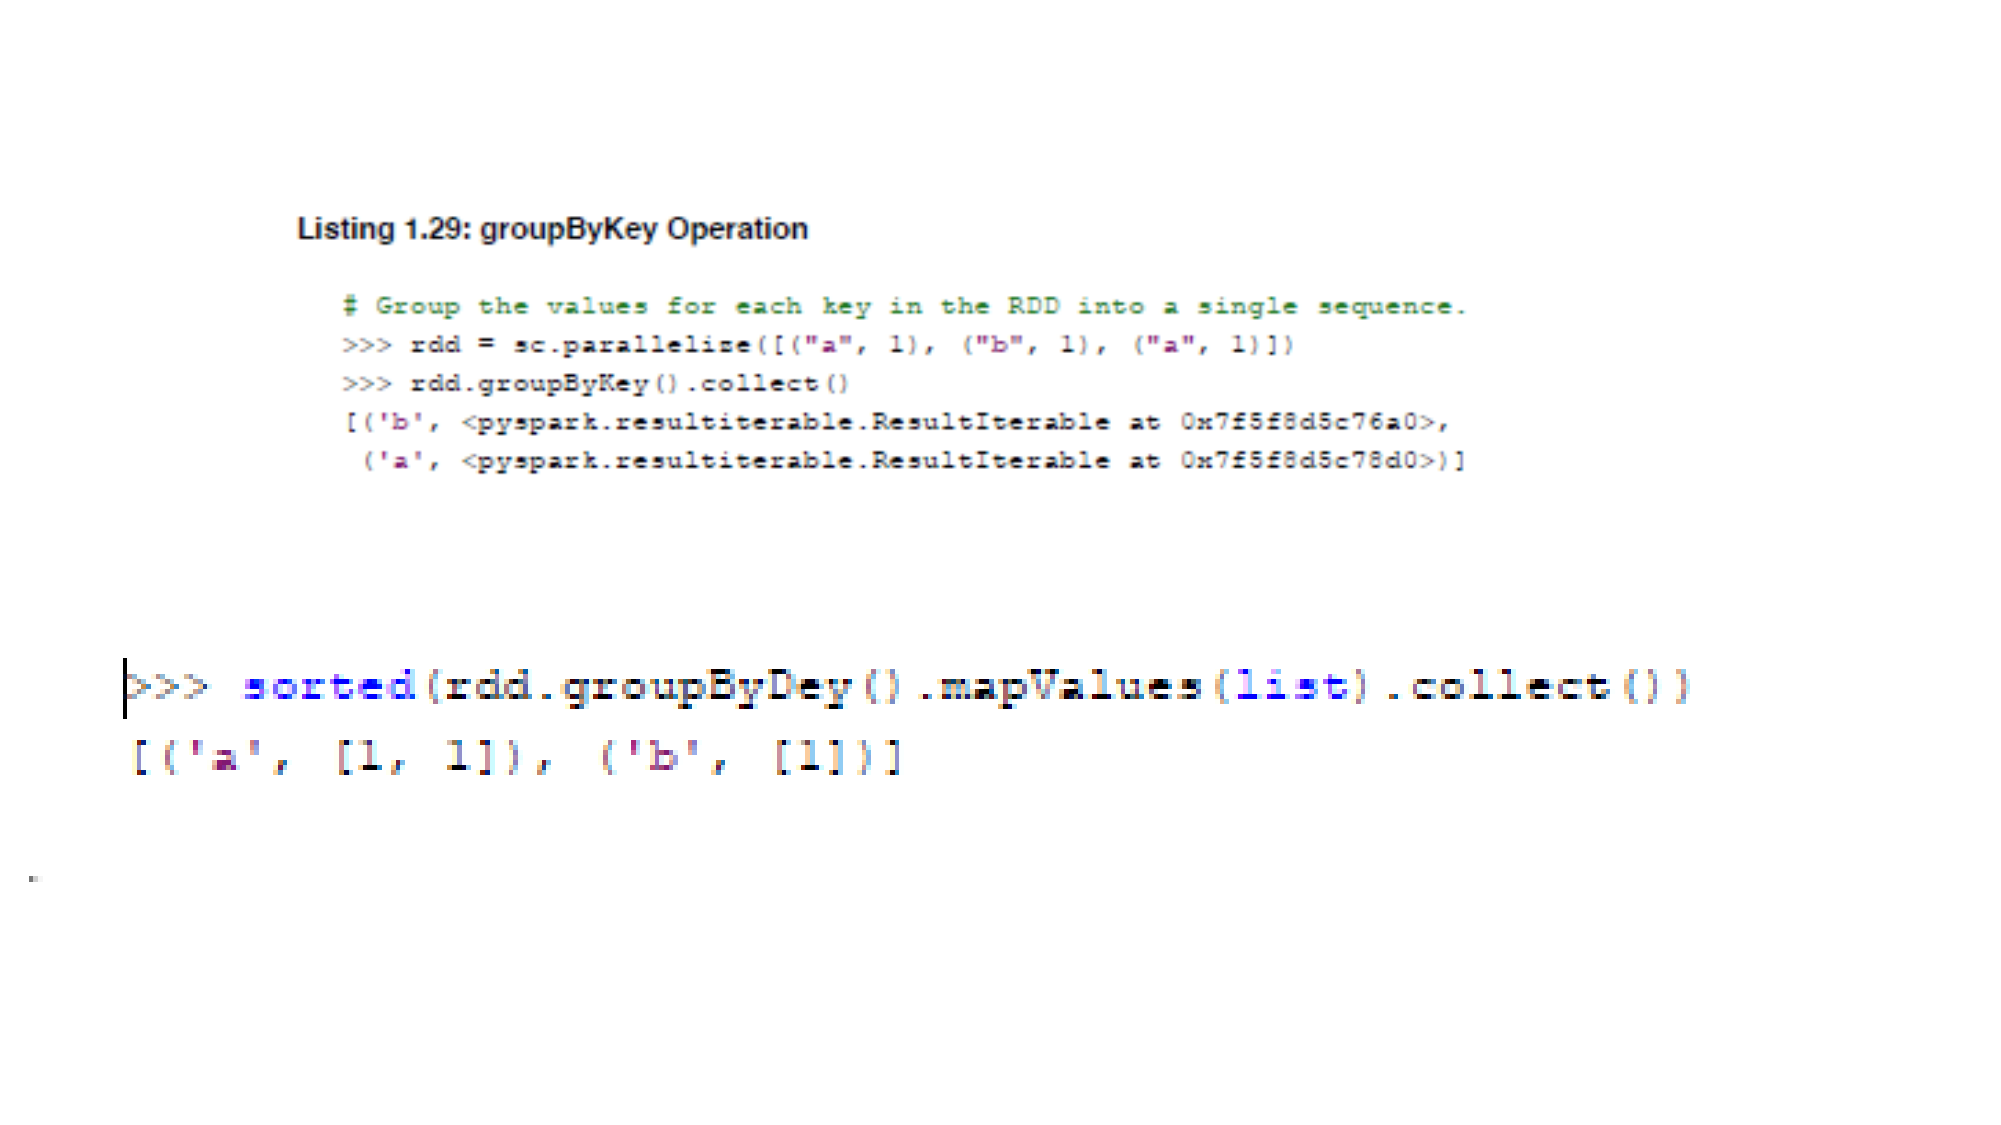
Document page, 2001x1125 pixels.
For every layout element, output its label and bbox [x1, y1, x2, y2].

picture [284, 204, 1643, 546]
picture [29, 598, 2000, 882]
